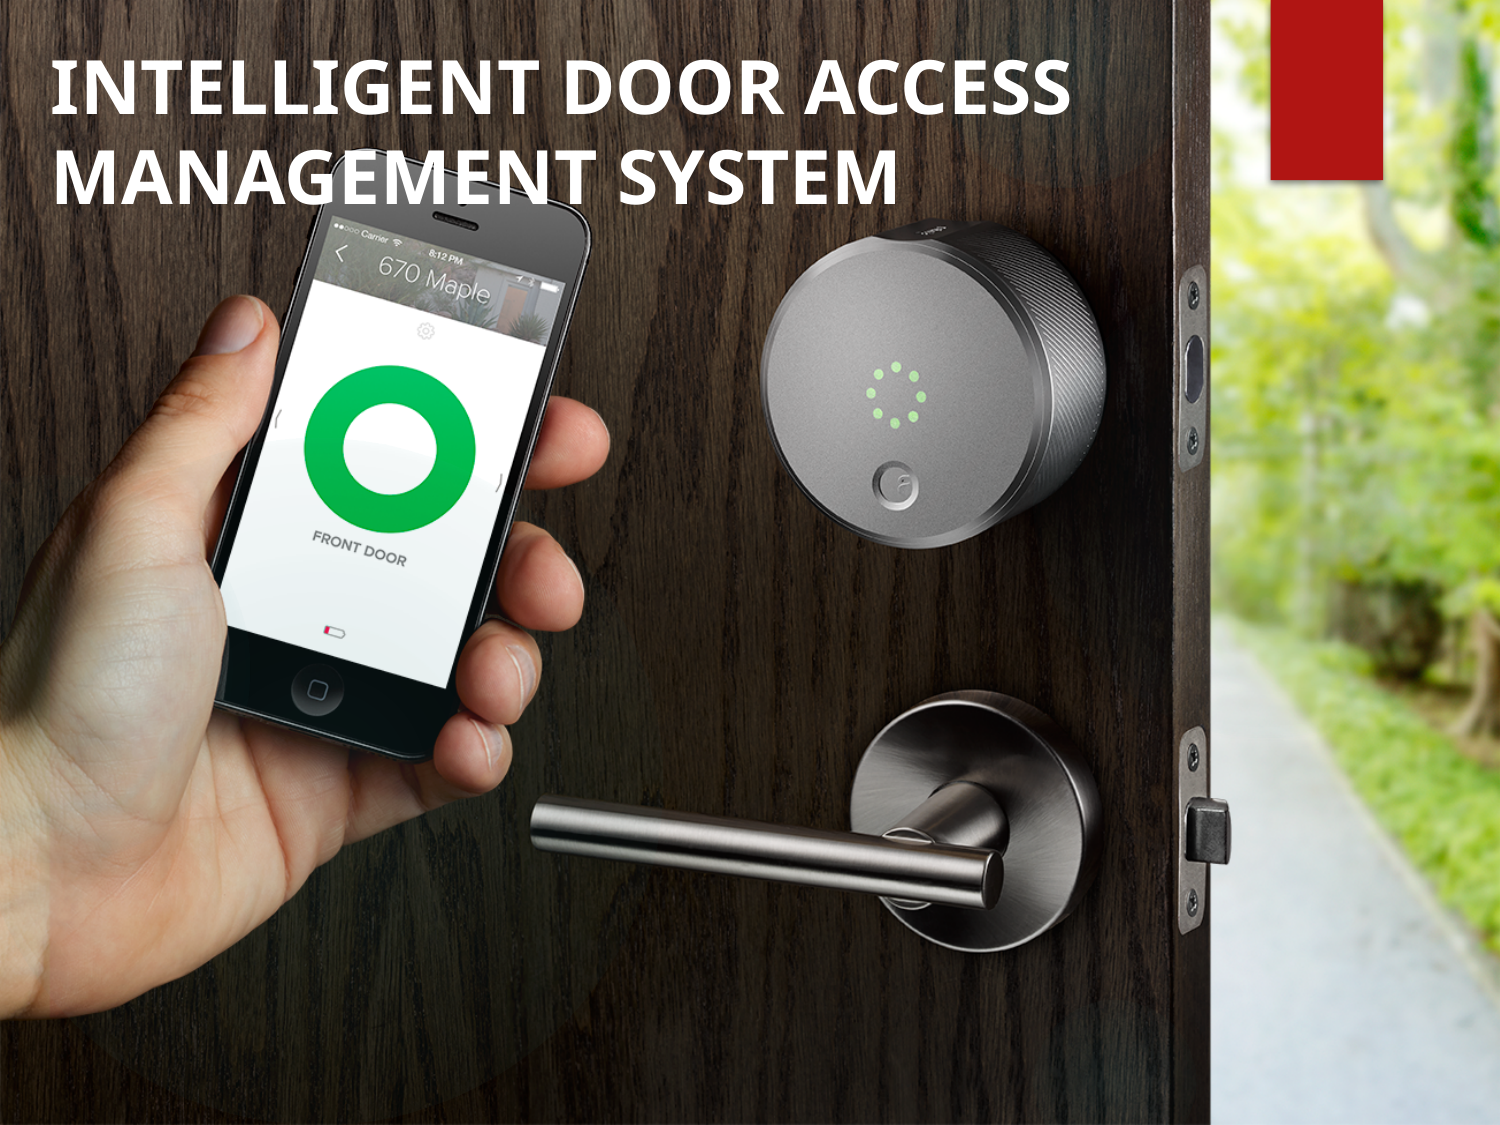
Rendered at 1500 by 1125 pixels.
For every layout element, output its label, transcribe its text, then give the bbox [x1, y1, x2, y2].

subtitle Intelligent Door Access Management System [35, 32, 1122, 174]
picture [0, 0, 1500, 1125]
title [142, 237, 1229, 784]
